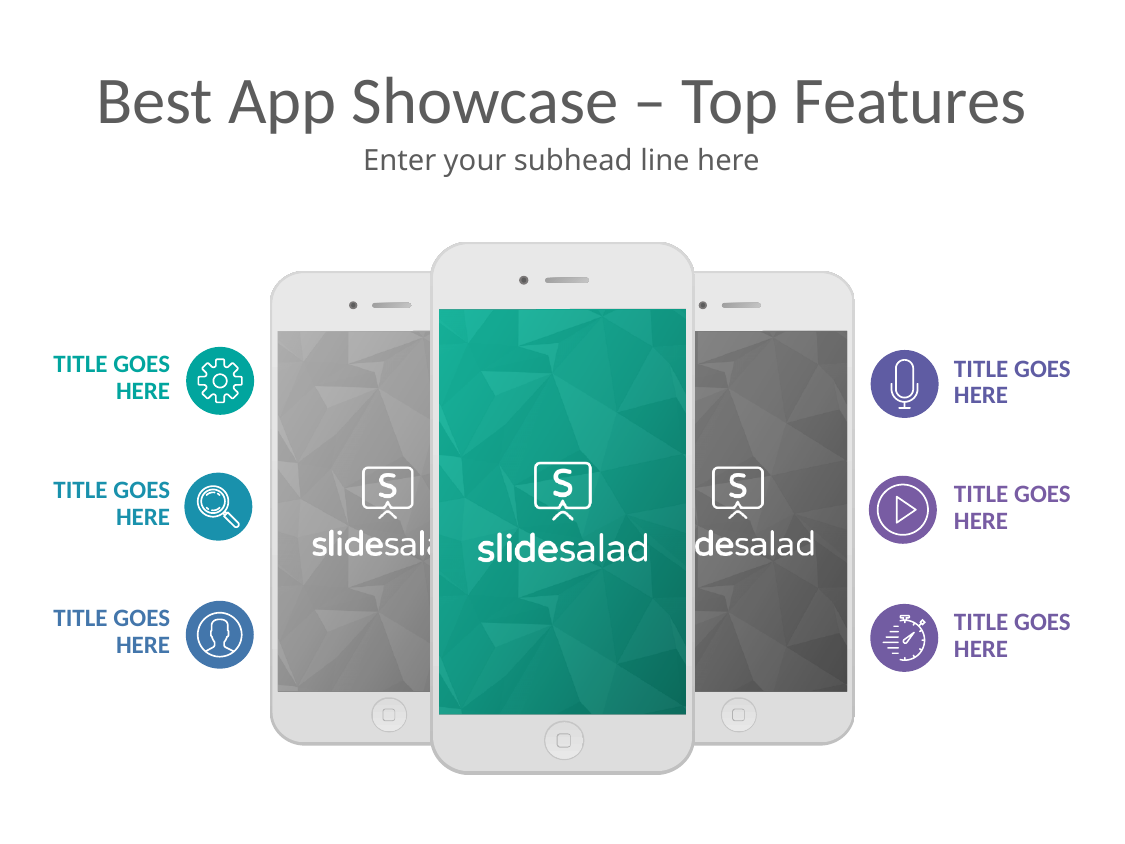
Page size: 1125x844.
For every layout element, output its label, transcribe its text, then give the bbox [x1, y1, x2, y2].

picture [696, 330, 848, 692]
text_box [429, 241, 696, 776]
text_box TITLE GOES HERE [953, 609, 1088, 664]
text_box TITLE GOES HERE [39, 476, 171, 531]
text_box TITLE GOES HERE [39, 604, 171, 659]
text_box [185, 346, 255, 416]
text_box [185, 600, 254, 669]
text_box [184, 472, 253, 541]
picture [277, 330, 429, 692]
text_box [868, 475, 938, 544]
title Best App Showcase – Top Features [46, 55, 1077, 138]
text_box TITLE GOES HERE [953, 481, 1088, 536]
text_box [870, 349, 939, 419]
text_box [870, 603, 939, 673]
text_box TITLE GOES HERE [41, 350, 171, 405]
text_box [699, 270, 856, 746]
list Enter your subhead line here [46, 144, 1077, 174]
text_box TITLE GOES HERE [953, 355, 1088, 410]
picture [438, 308, 687, 715]
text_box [269, 270, 424, 746]
